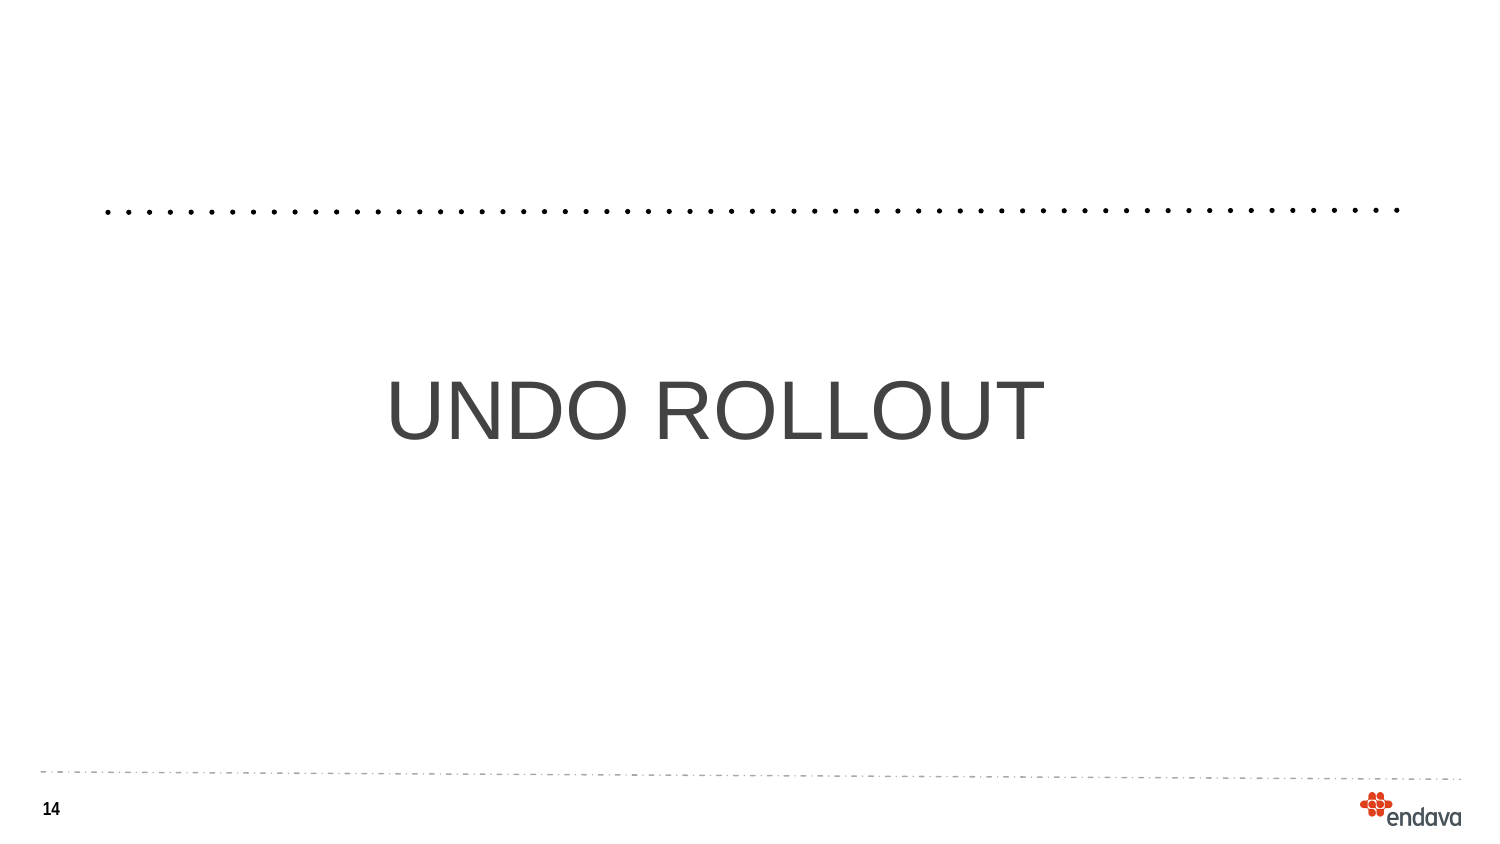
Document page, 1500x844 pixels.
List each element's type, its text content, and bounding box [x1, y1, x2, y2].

text_box UNDO ROLLOUT [370, 341, 1120, 418]
picture [1360, 792, 1461, 826]
